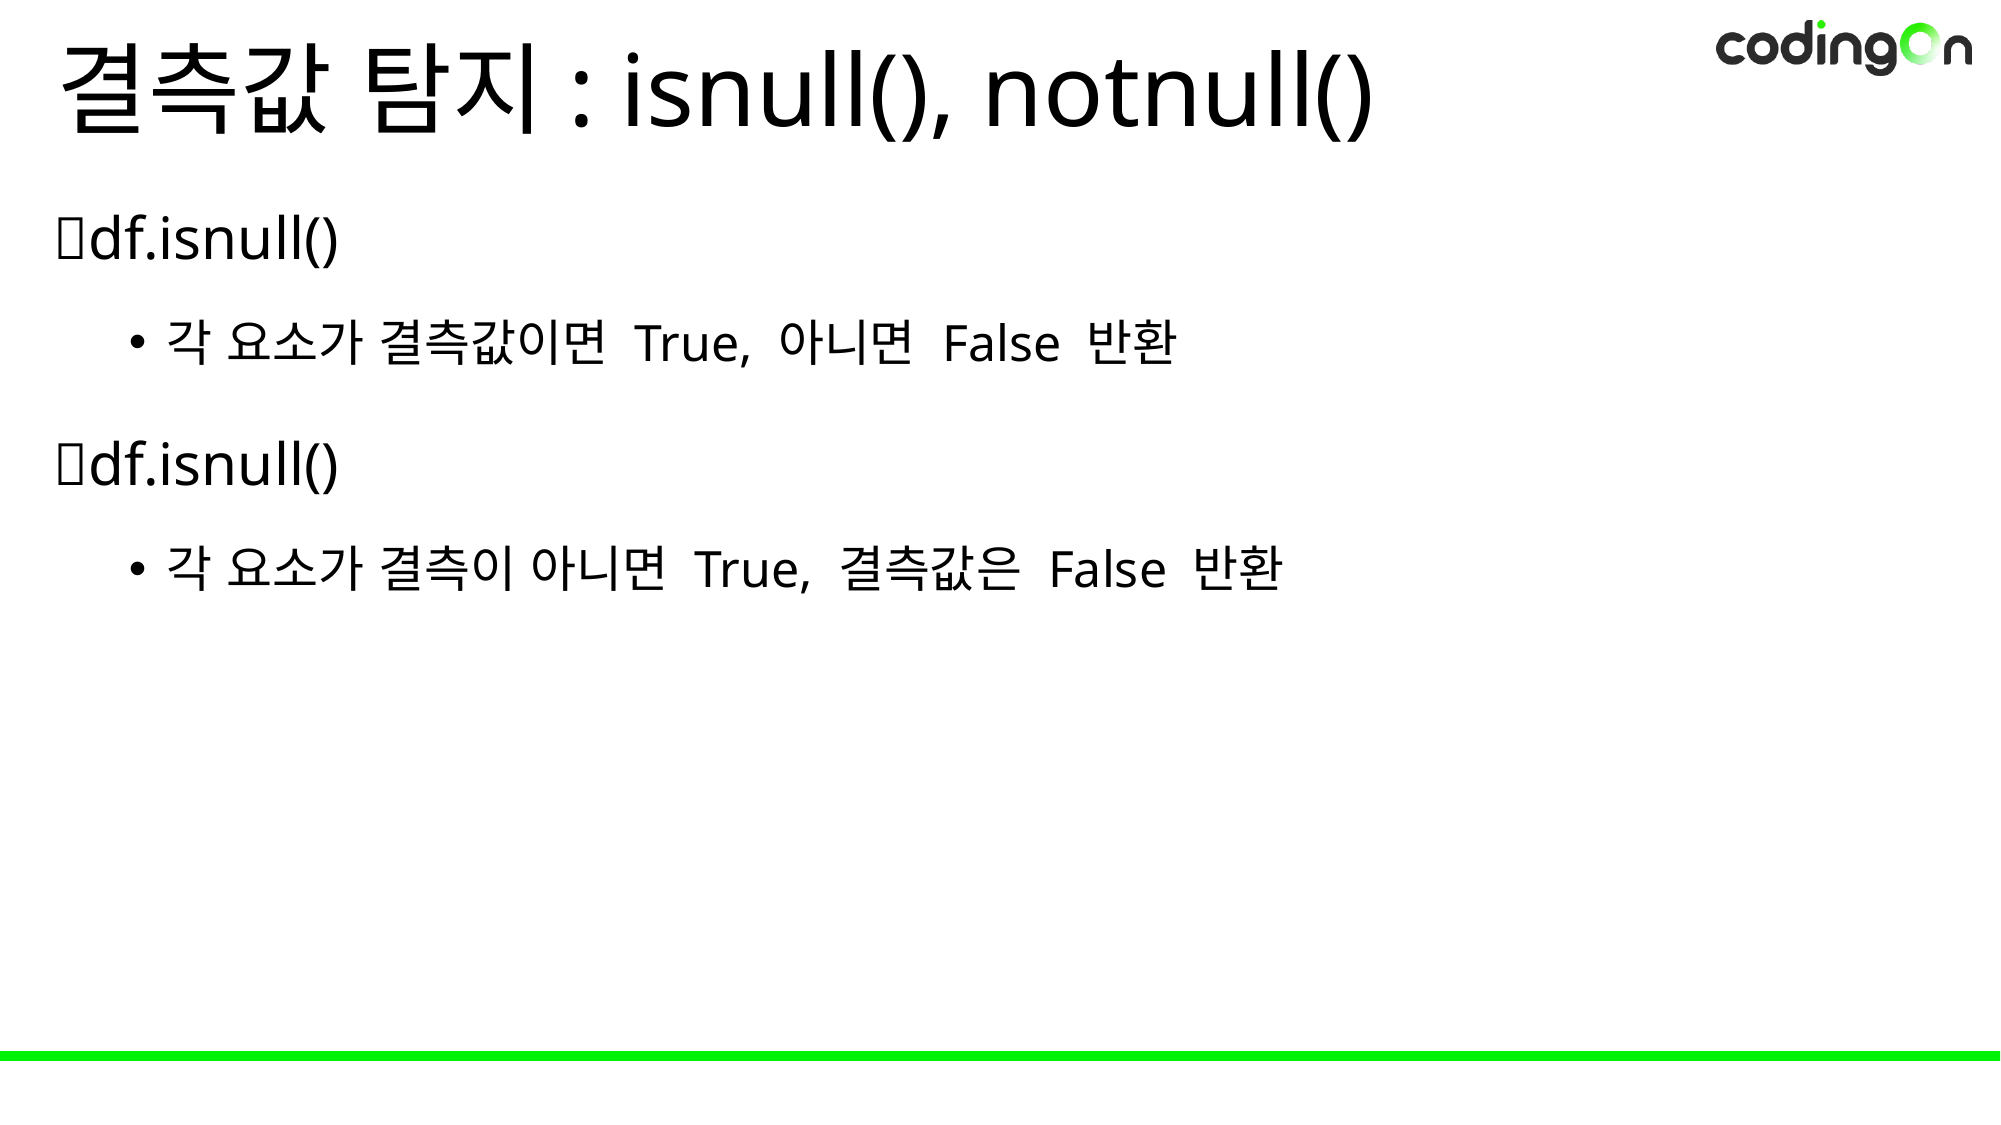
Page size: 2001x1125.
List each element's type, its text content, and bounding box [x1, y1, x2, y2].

picture [1767, 20, 1972, 76]
text_box 💡df.isnull() 각 요소가 결측값이면 True, 아니면 False 반환 💡df.isnull() 각 요소가 결측이 아니면 True, 결측값은 False 반환 [39, 158, 1959, 1003]
title 결측값 탐지: isnull(), notnull() [41, 0, 1767, 158]
